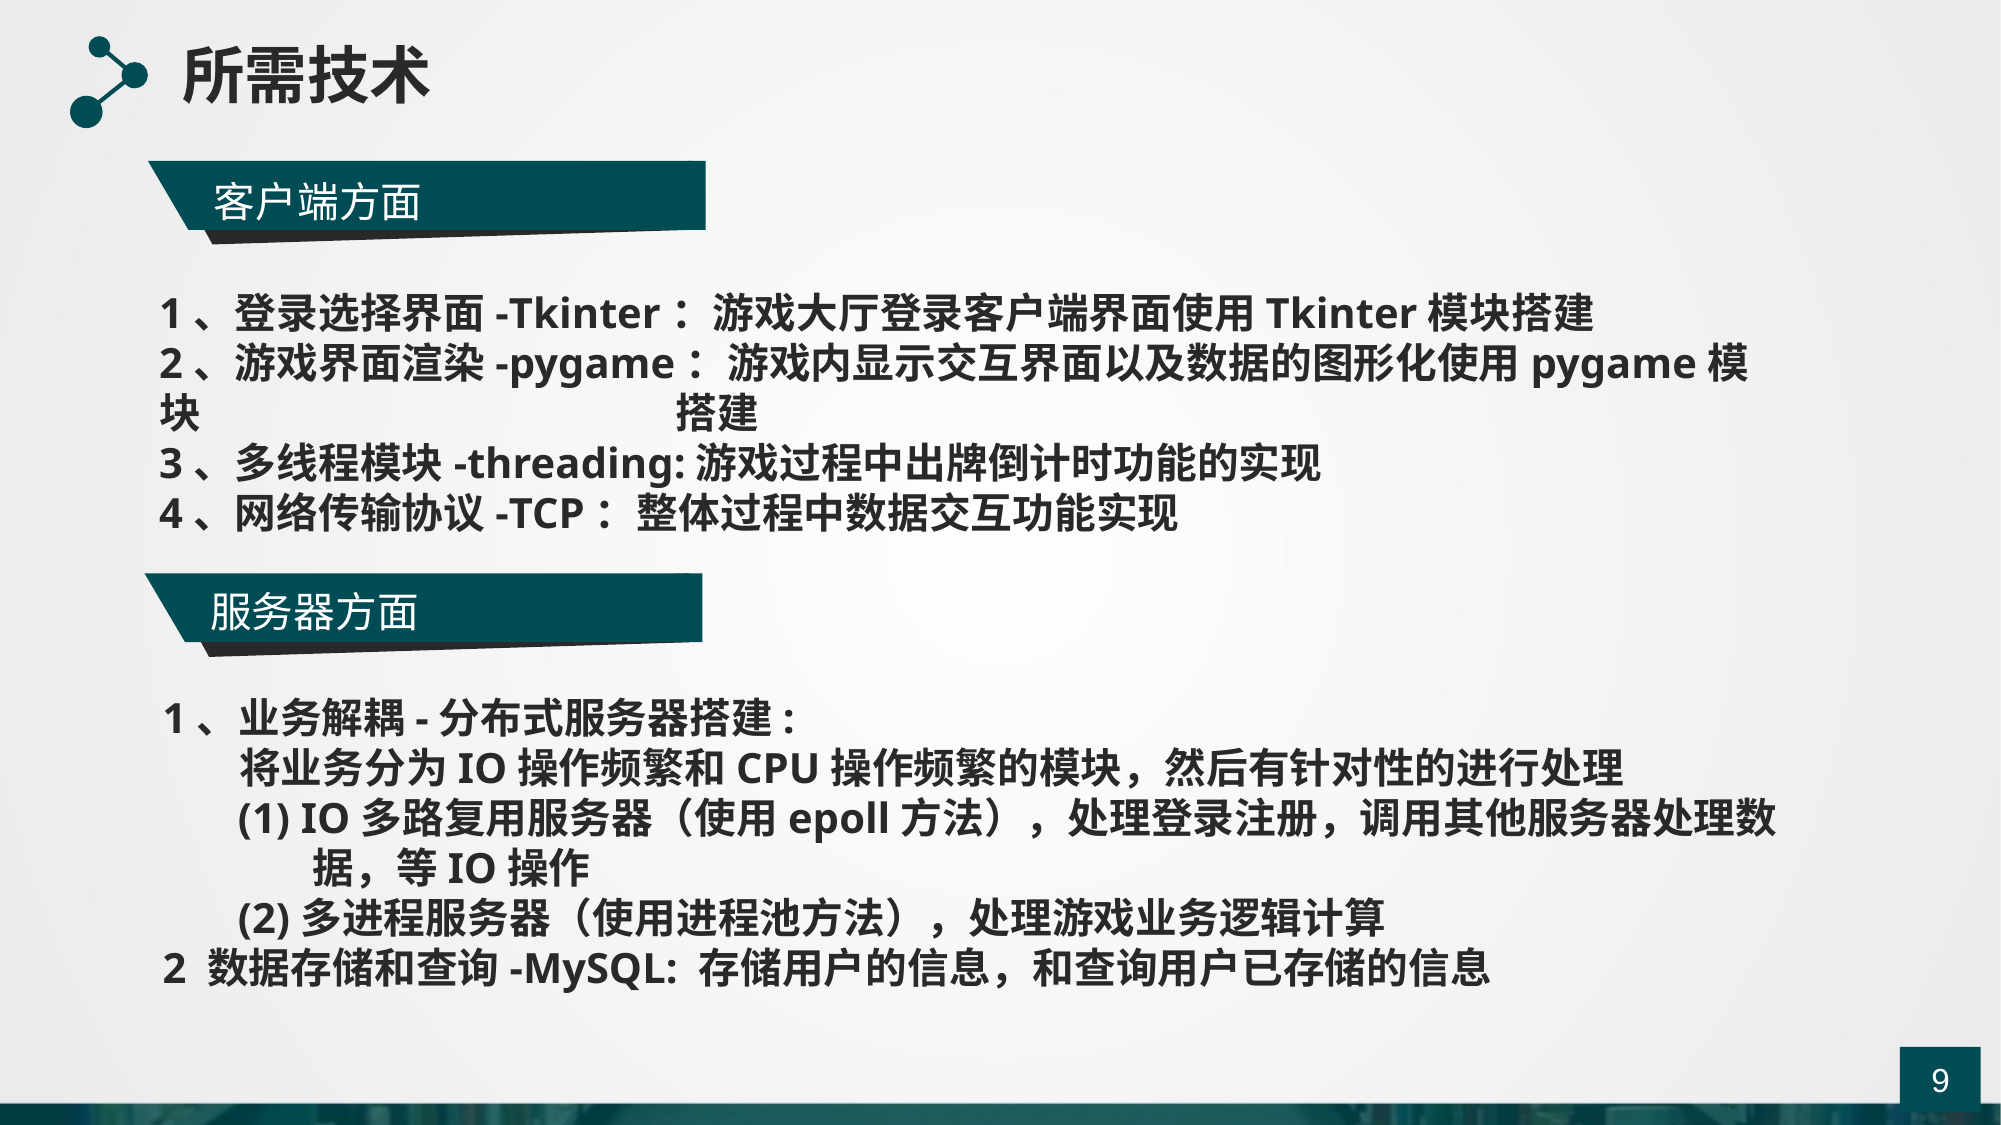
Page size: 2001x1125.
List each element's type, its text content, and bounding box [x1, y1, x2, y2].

text_box [206, 233, 587, 245]
text_box [70, 36, 148, 129]
text_box 1、登录选择界面-Tkinter：游戏大厅登录客户端界面使用Tkinter模块搭建 2、游戏界面渲染-pygame：游戏内显示交互界面以及数据的图形化使用pygame模块 搭建 3、多线程模块-threading:游戏过程中出牌倒计时功能的实现 4、网络传输协议-TCP：整体过程中数据交互功能实现 [144, 278, 1792, 544]
picture [0, 0, 2001, 1125]
text_box [201, 643, 666, 657]
text_box 1、业务解耦-分布式服务器搭建: 将业务分为IO操作频繁和CPU操作频繁的模块，然后有针对性的进行处理 (1) IO多路复用服务器（使用epoll方法），处理登录注册，调用其他服务器处理数 据，等IO操作 (2)多进程服务器（使用进程池方法），处理游戏业务逻辑计算 2 数据存储和查询-MySQL: 存储用户的信息，和查询用户已存储的信息 [147, 684, 1796, 1050]
text_box 所需技术 [167, 28, 448, 119]
text_box 服务器方面 [195, 578, 554, 643]
text_box 客户端方面 [198, 167, 646, 233]
text_box [144, 573, 703, 643]
text_box [147, 160, 706, 230]
